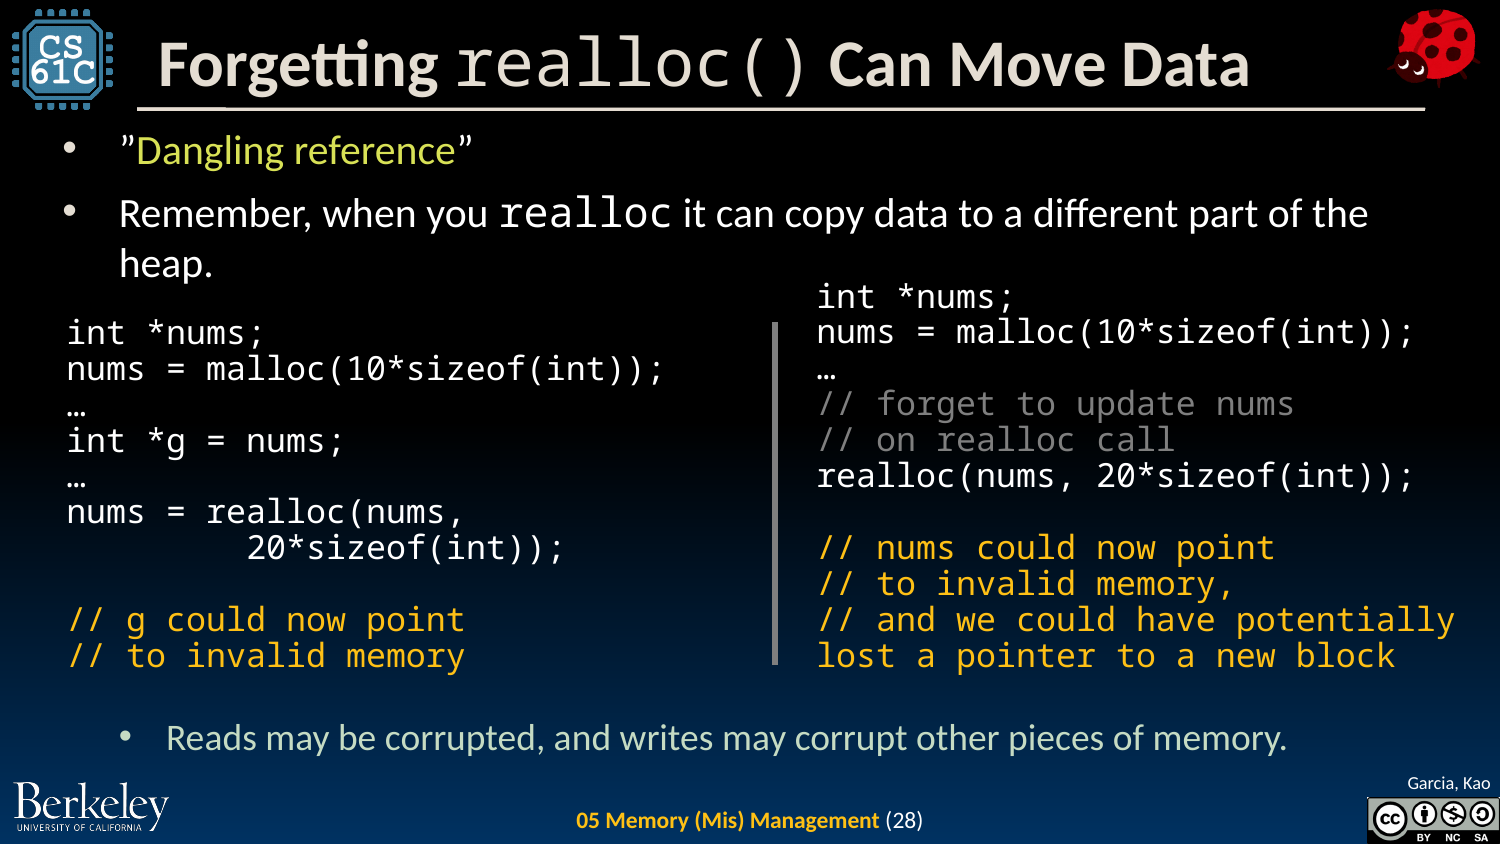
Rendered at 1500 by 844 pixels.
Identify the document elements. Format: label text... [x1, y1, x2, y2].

text_box int *nums; nums = malloc(10*sizeof(int)); … int *g = nums; … nums = realloc(nums, 20*sizeof(int)); // g could now point // to invalid memory [49, 308, 890, 683]
list ”Dangling reference” Remember, when you realloc it can copy data to a different part of the heap. Reads may be corrupted, and writes may corrupt other pieces of memory. [31, 111, 1430, 772]
picture [1367, 797, 1500, 844]
picture [13, 782, 169, 831]
picture [12, 9, 113, 110]
text_box int *nums; nums = malloc(10*sizeof(int)); … // forget to update nums // on realloc call realloc(nums, 20*sizeof(int)); // nums could now point // to invalid memory, // and we could have potentially lost a pointer to a new block [799, 271, 1500, 682]
picture [1385, 5, 1485, 92]
title Forgetting realloc() Can Move Data [137, 9, 1430, 104]
